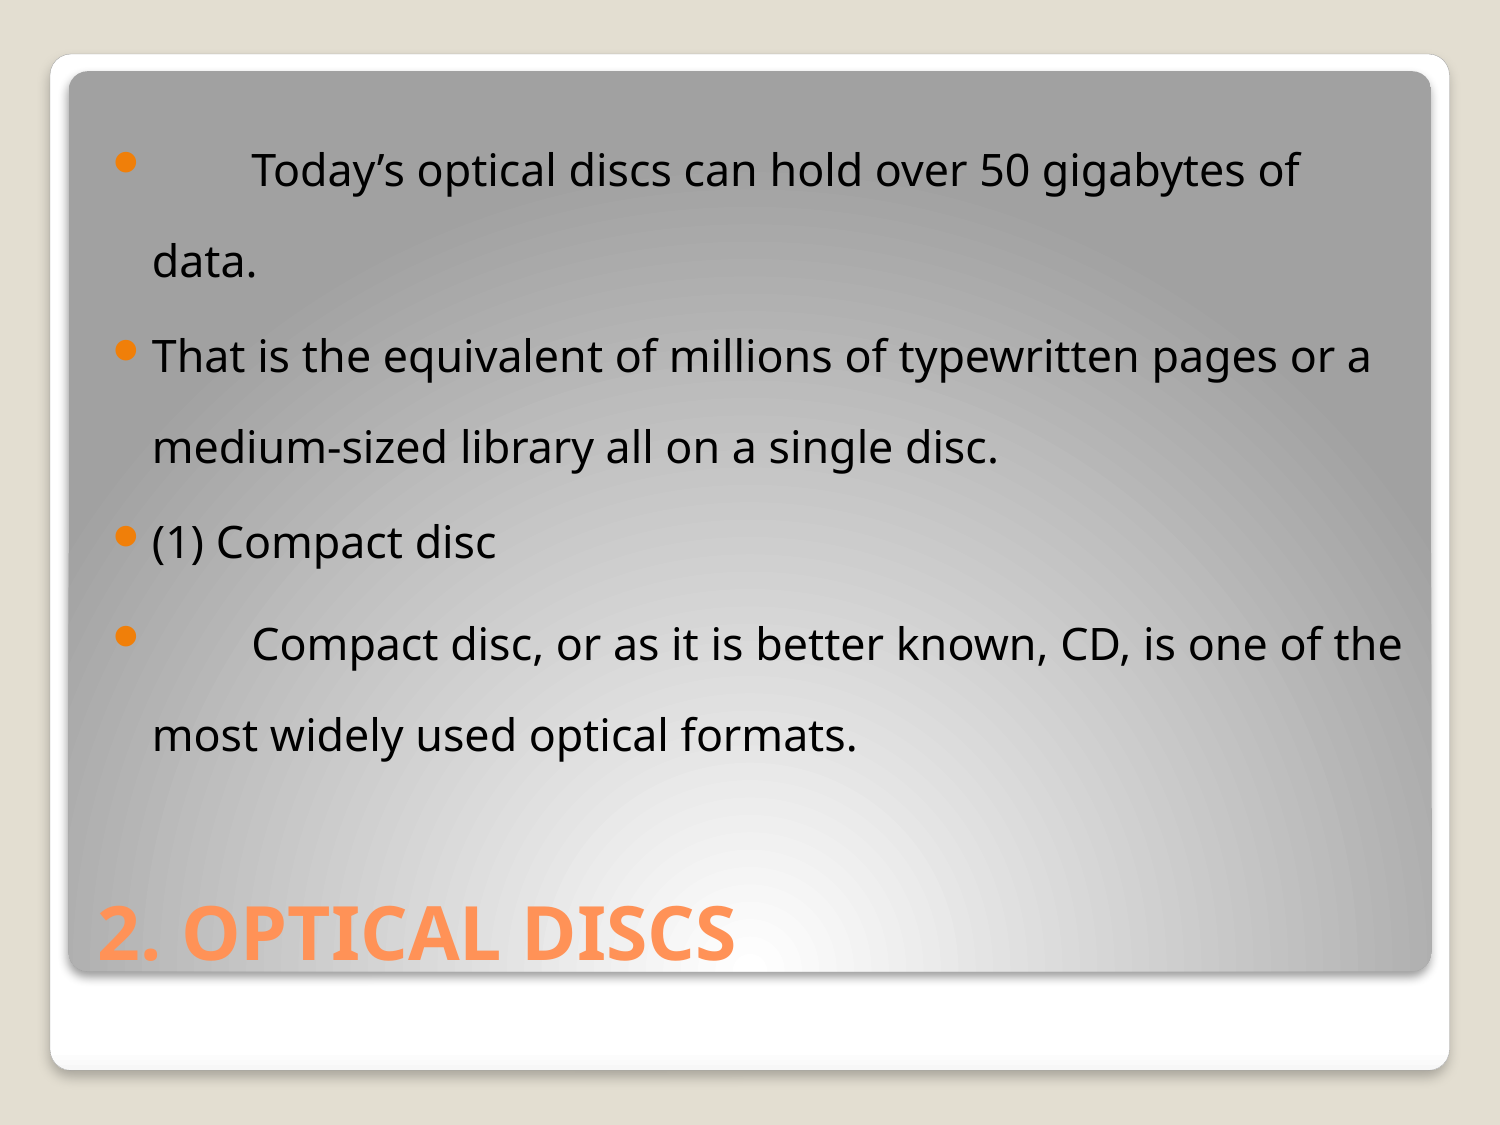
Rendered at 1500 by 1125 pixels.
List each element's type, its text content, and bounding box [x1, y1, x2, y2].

list Today’s optical discs can hold over 50 gigabytes of data. That is the equivalent of millions of typewritten pages or a medium-sized library all on a single disc. (1) Compact disc Compact disc, or as it is better known, CD, is one of the most widely used optical formats. [82, 86, 1425, 774]
title 2. OPTICAL DISCS [82, 817, 1425, 990]
